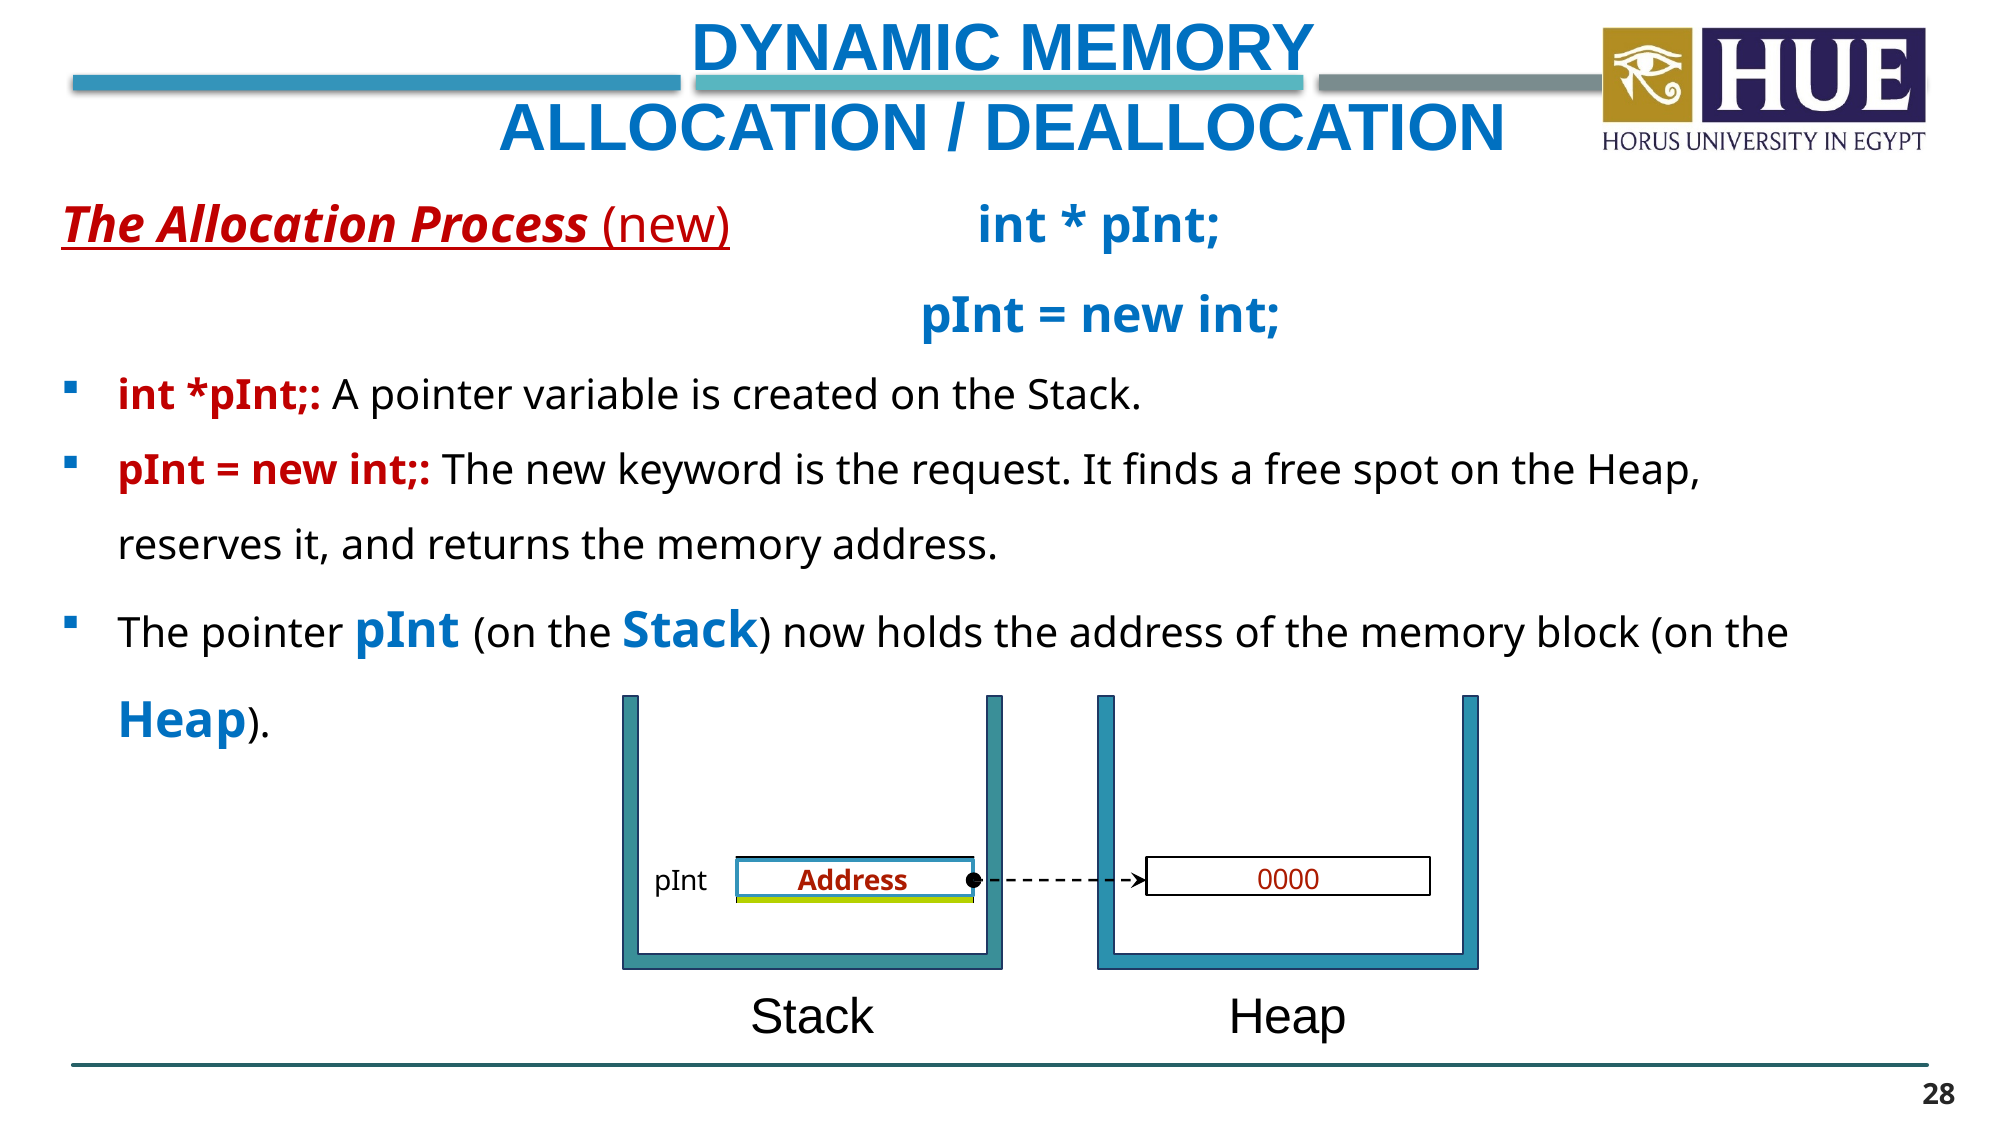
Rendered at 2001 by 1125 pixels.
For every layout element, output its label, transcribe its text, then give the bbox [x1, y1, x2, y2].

title Dynamic Memory Allocation / Deallocation [355, 0, 1533, 155]
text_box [621, 694, 1480, 970]
picture [1602, 27, 1927, 153]
text_box The Allocation Process (new) int * pInt; pInt = new int; int *pInt;: A pointer variable is created on the Stack. pInt = new int;: The new keyword is the request. It finds a free spot on the Heap, reserves it, and returns the memory address. The pointer pInt (on the Stack) now holds the address of the memory block (on the Heap). [46, 155, 1856, 756]
slide_number 28 [1882, 1065, 1971, 1125]
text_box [642, 855, 975, 904]
text_box Heap [1226, 981, 1350, 1044]
text_box Stack [748, 981, 877, 1044]
